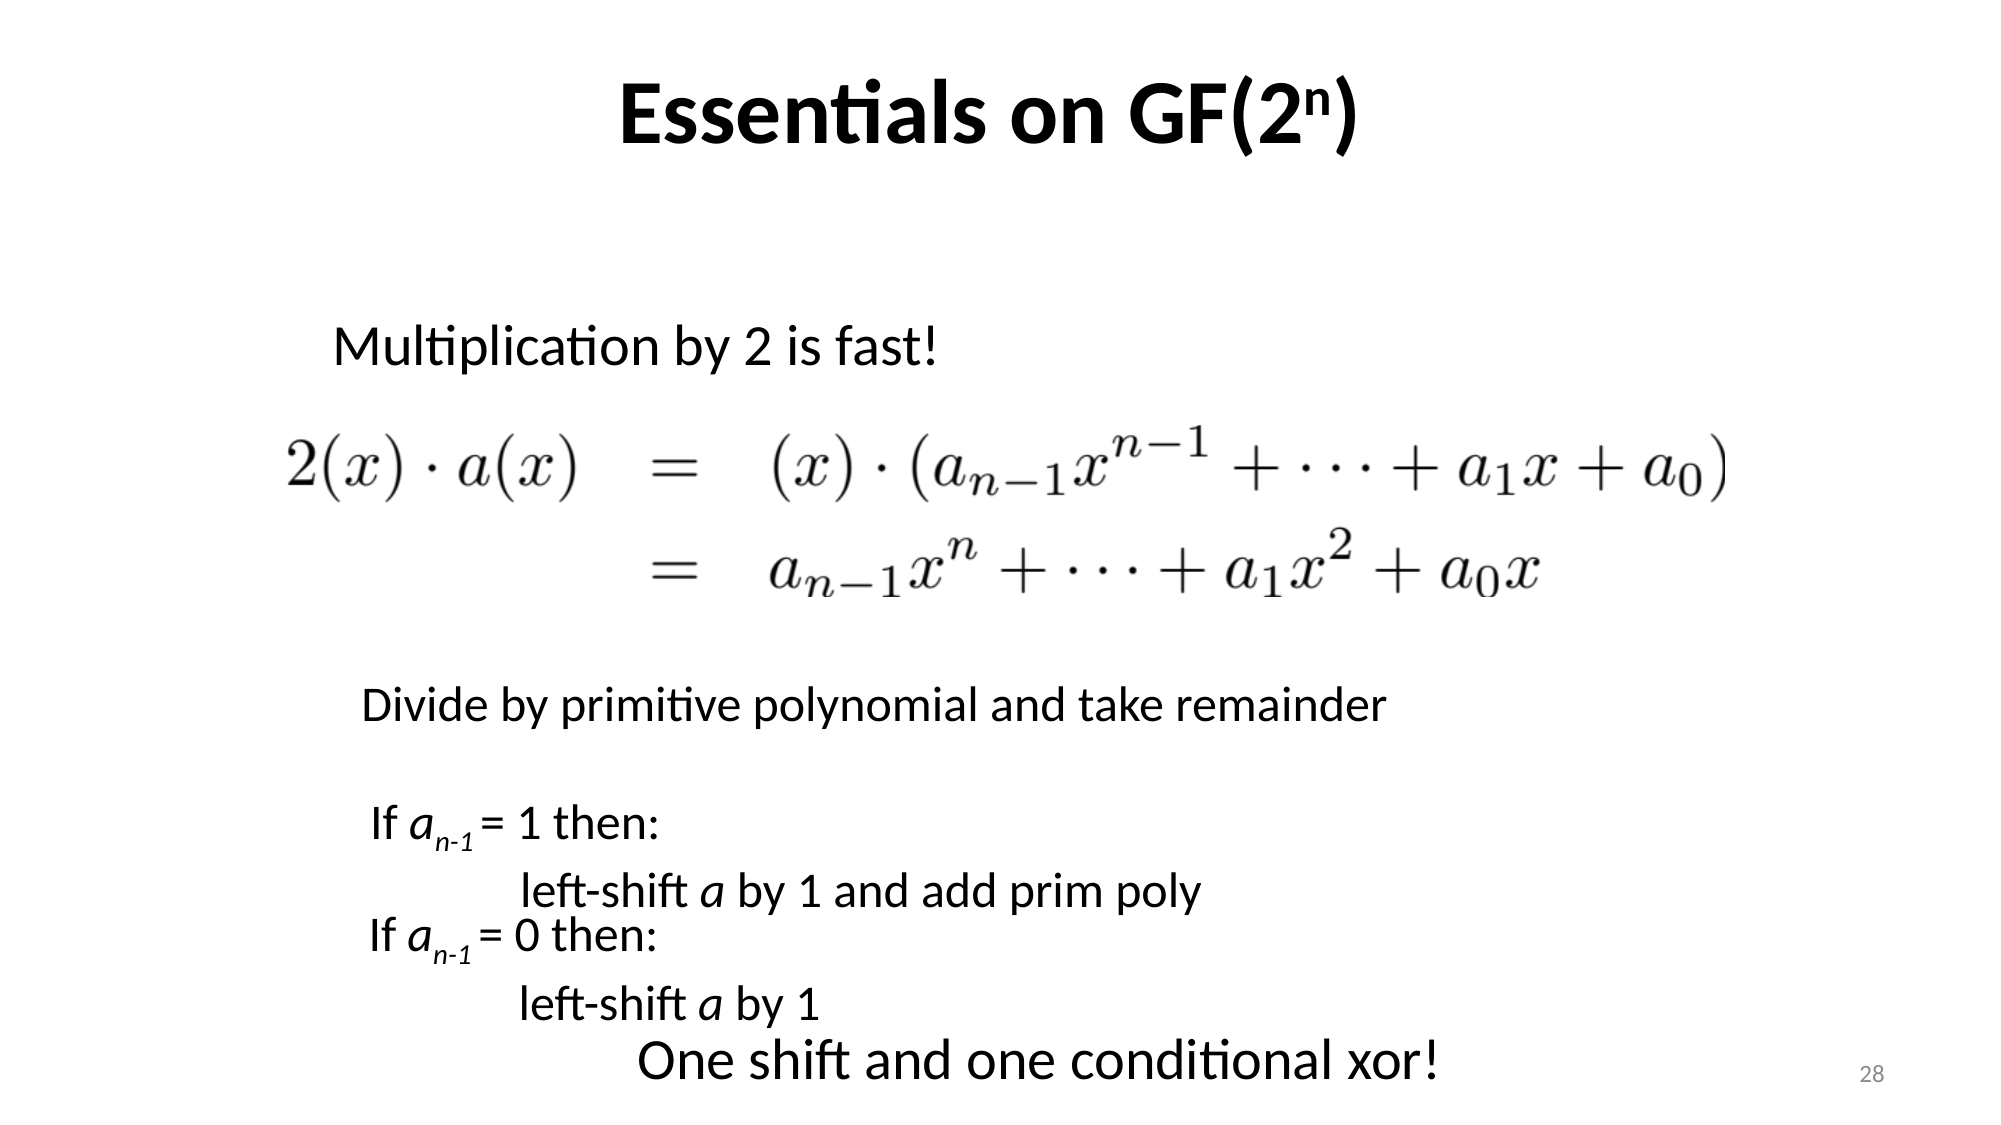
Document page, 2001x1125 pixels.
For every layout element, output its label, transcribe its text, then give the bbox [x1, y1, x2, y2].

text_box Multiplication by 2 is fast! [317, 299, 957, 384]
text_box If an-1 = 1 then: left-shift a by 1 and add prim poly [355, 781, 1218, 925]
picture [287, 424, 1726, 597]
slide_number 28 [1433, 1042, 1900, 1103]
text_box Essentials on GF(2n) [324, 12, 1675, 200]
text_box If an-1 = 0 then: left-shift a by 1 [353, 894, 836, 1038]
text_box One shift and one conditional xor! [622, 1014, 1457, 1099]
text_box Divide by primitive polynomial and take remainder [346, 664, 1403, 740]
